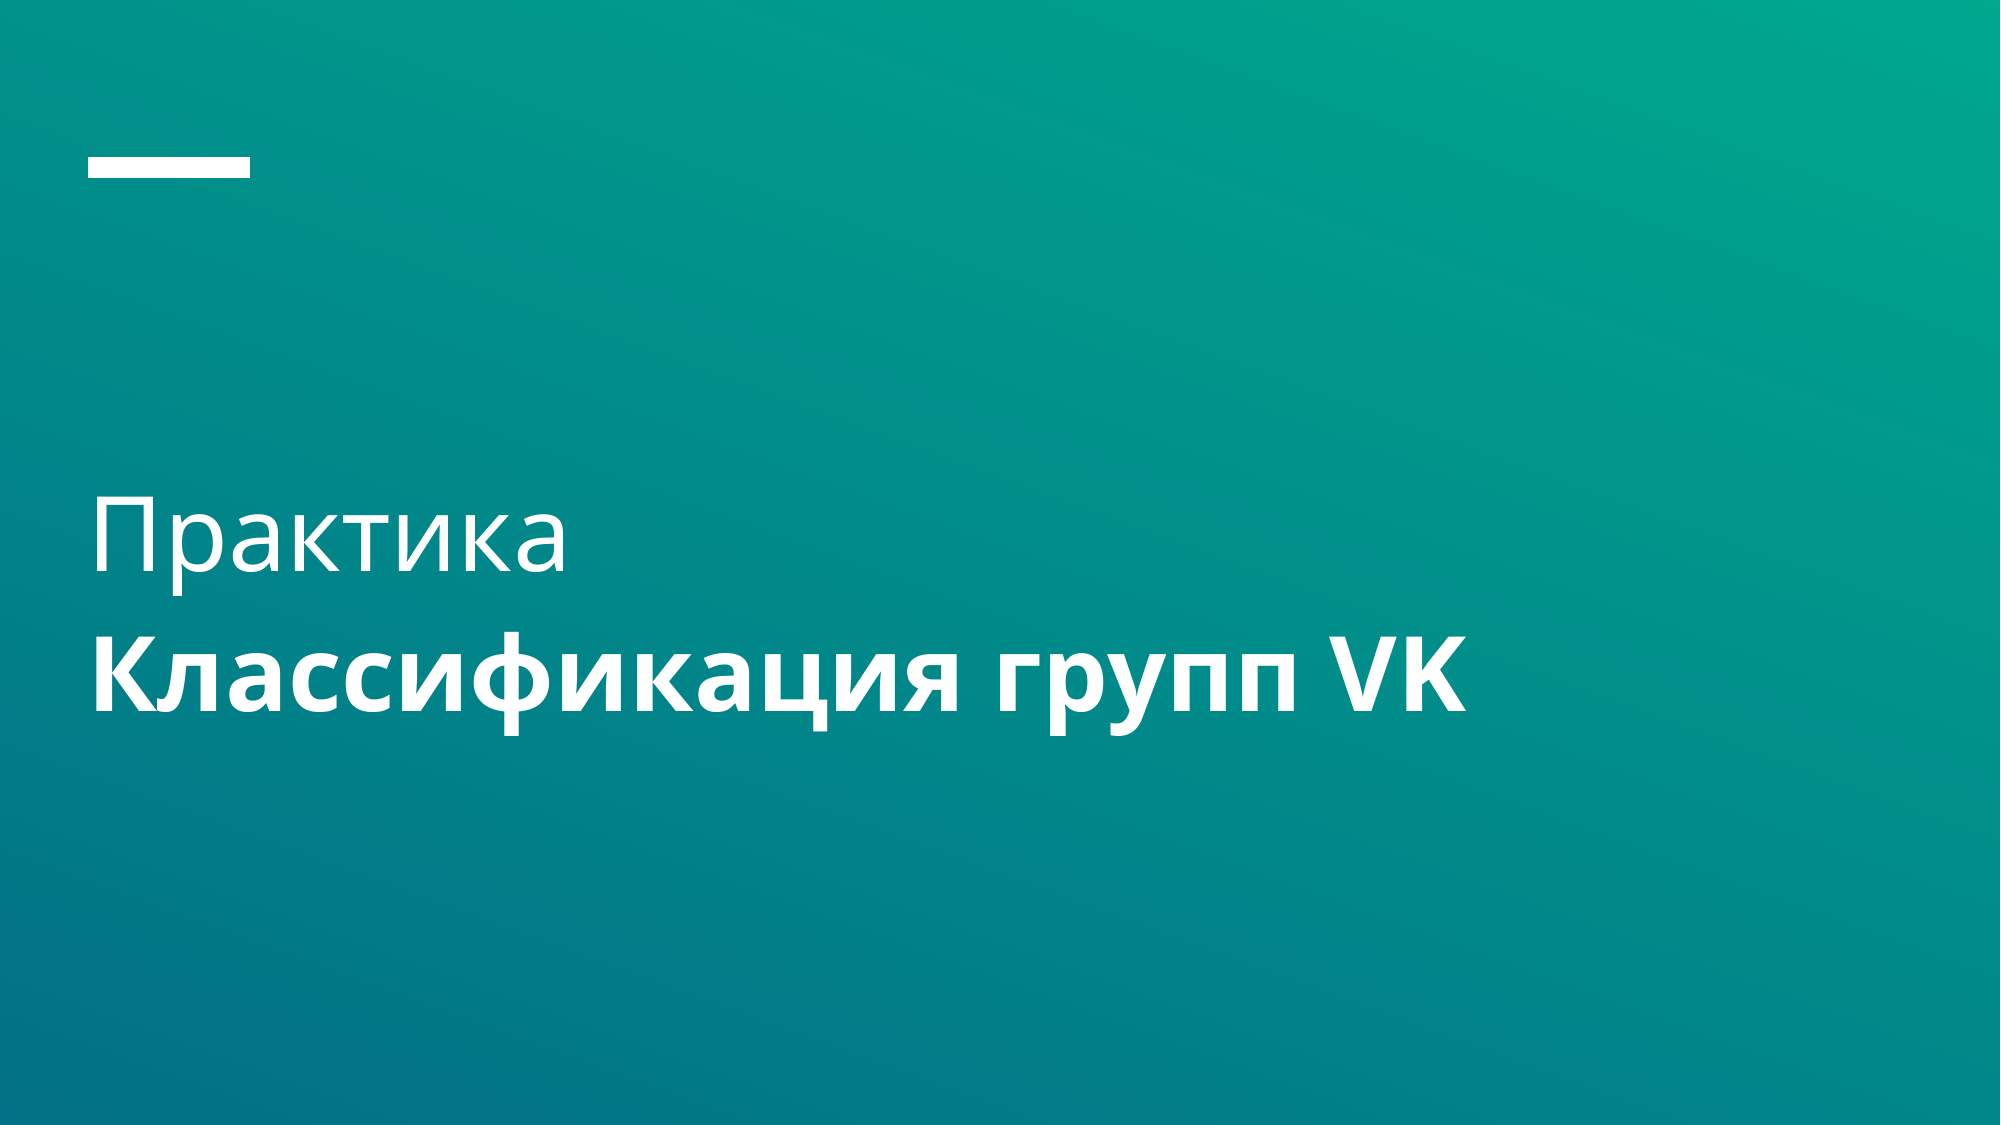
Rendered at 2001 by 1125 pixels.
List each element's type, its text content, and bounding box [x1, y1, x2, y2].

list Классификация групп VK [87, 621, 1911, 1037]
title Практика [87, 454, 1911, 621]
